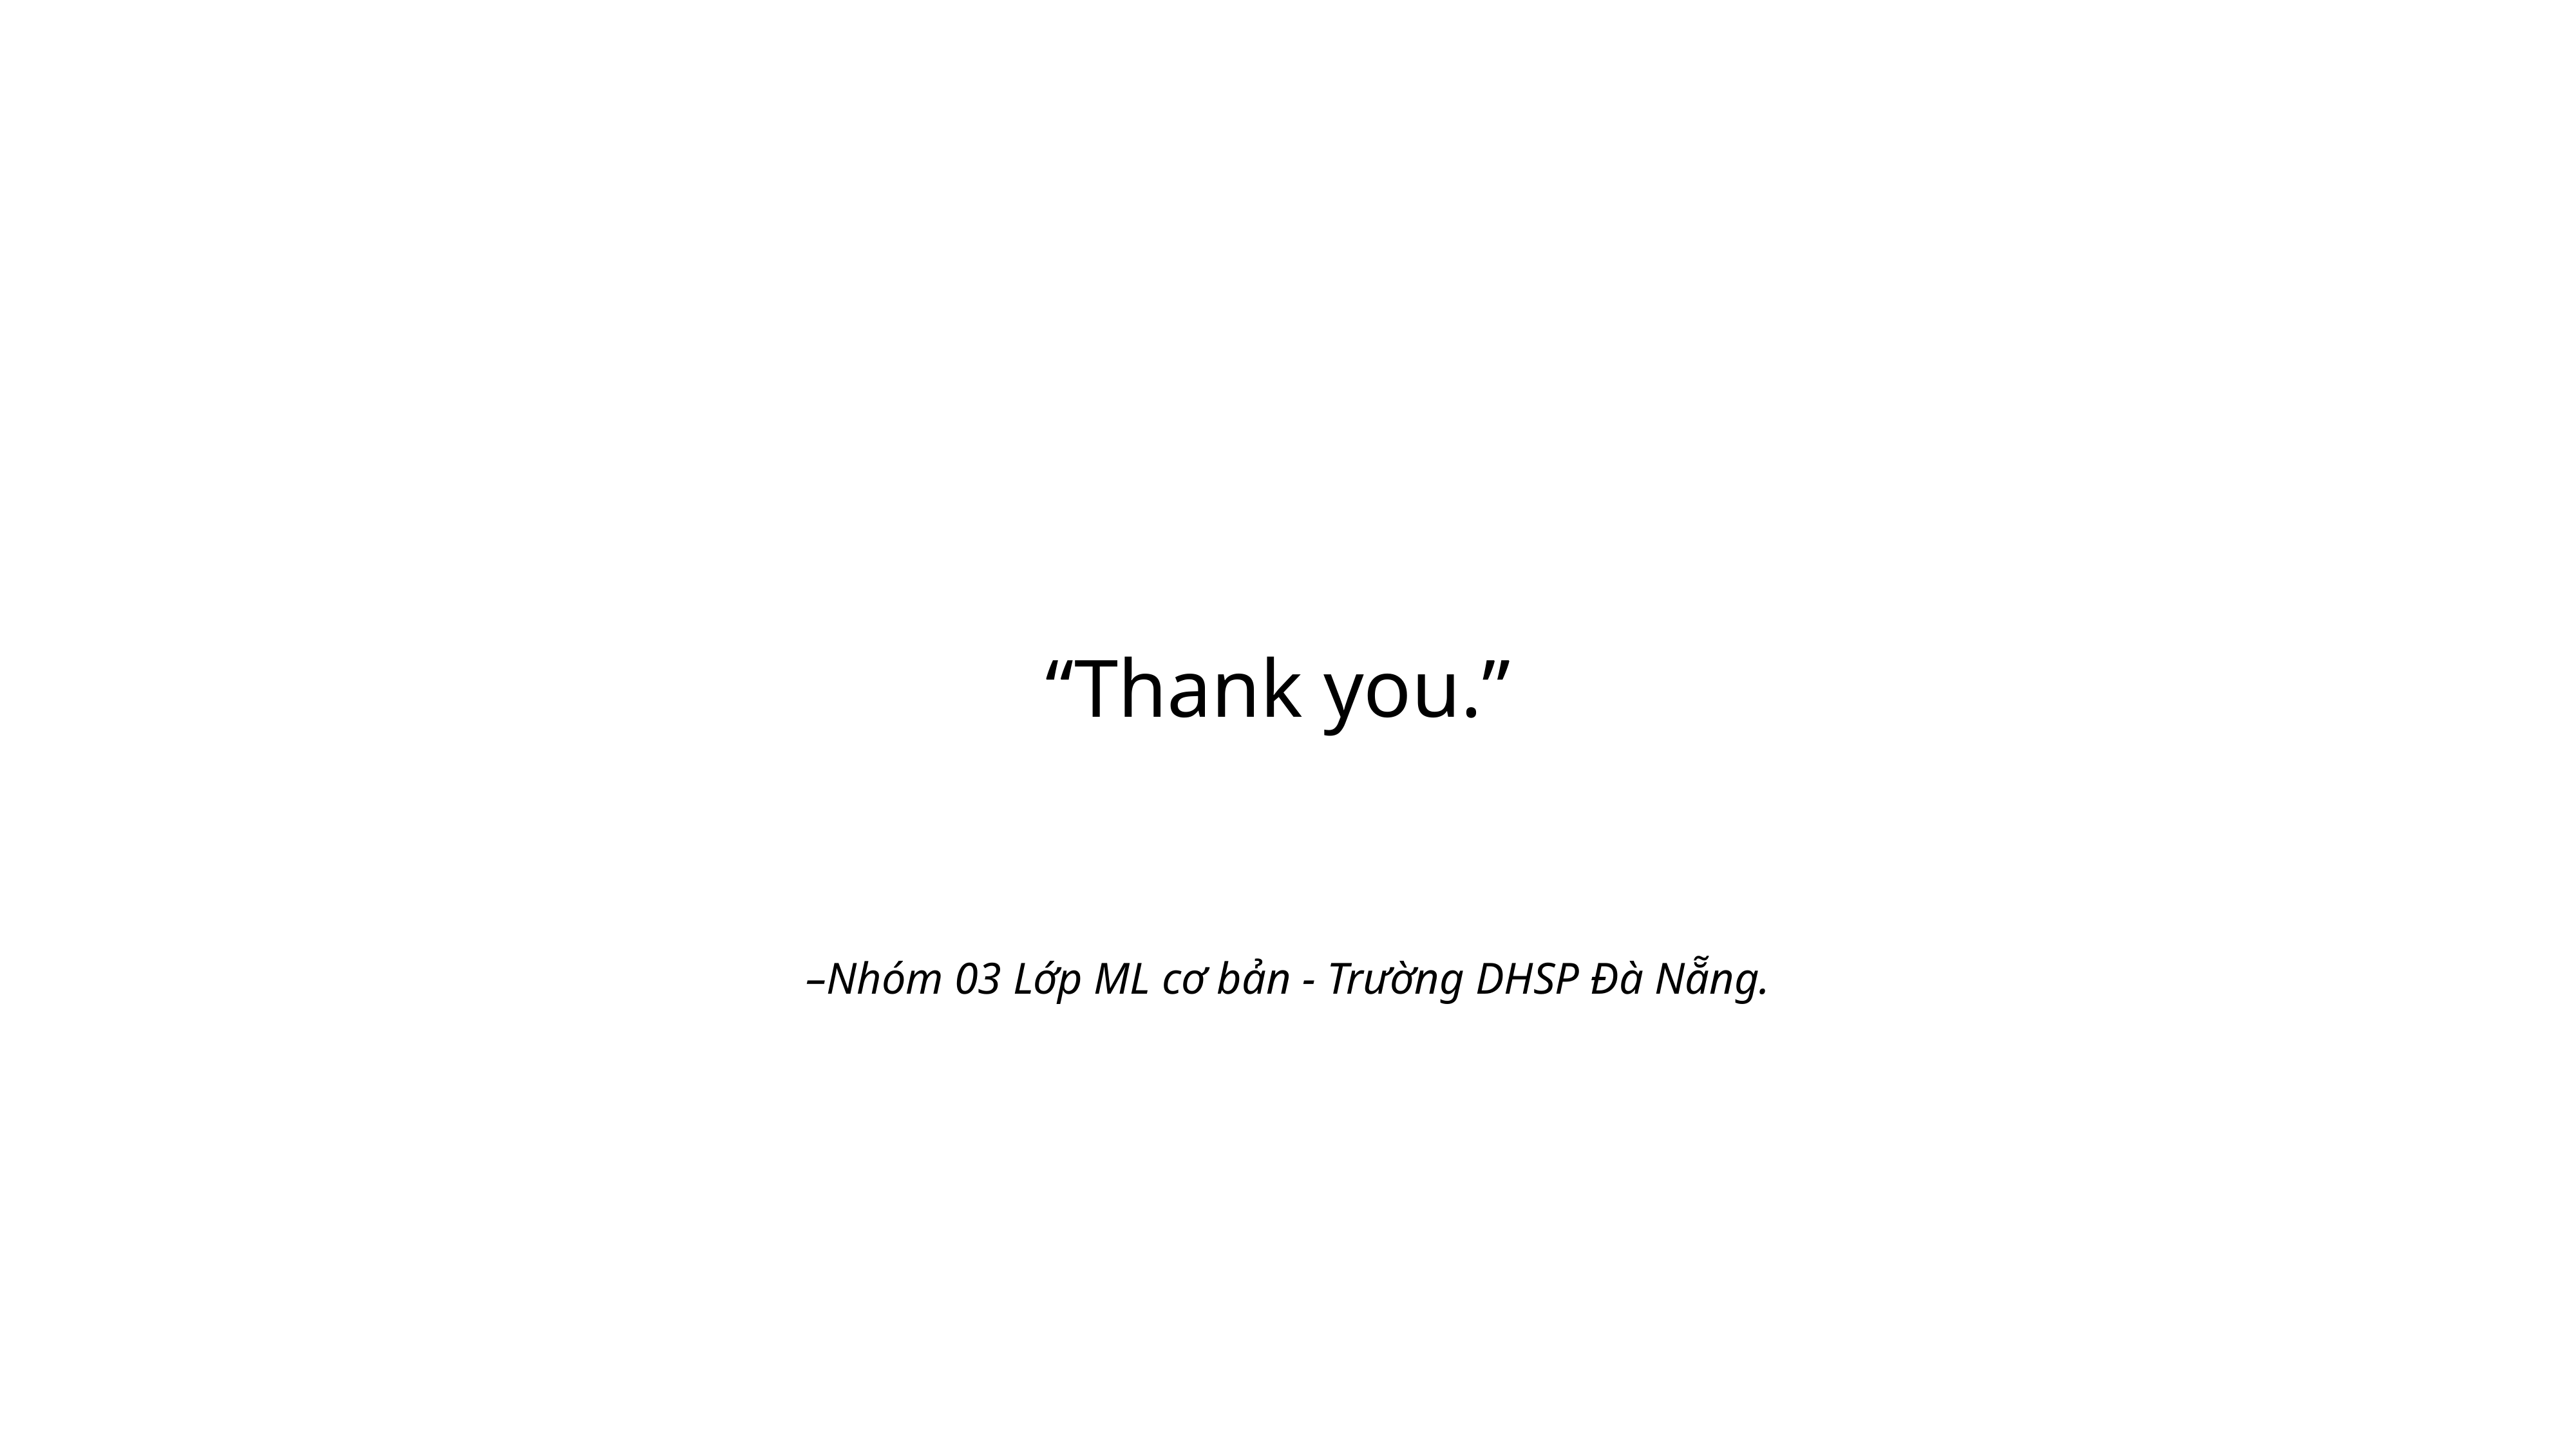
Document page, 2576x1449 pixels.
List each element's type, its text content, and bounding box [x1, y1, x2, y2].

list –Nhóm 03 Lớp ML cơ bản - Trường DHSP Đà Nẵng. [252, 945, 2325, 1009]
list “Thank you.” [252, 632, 2325, 739]
